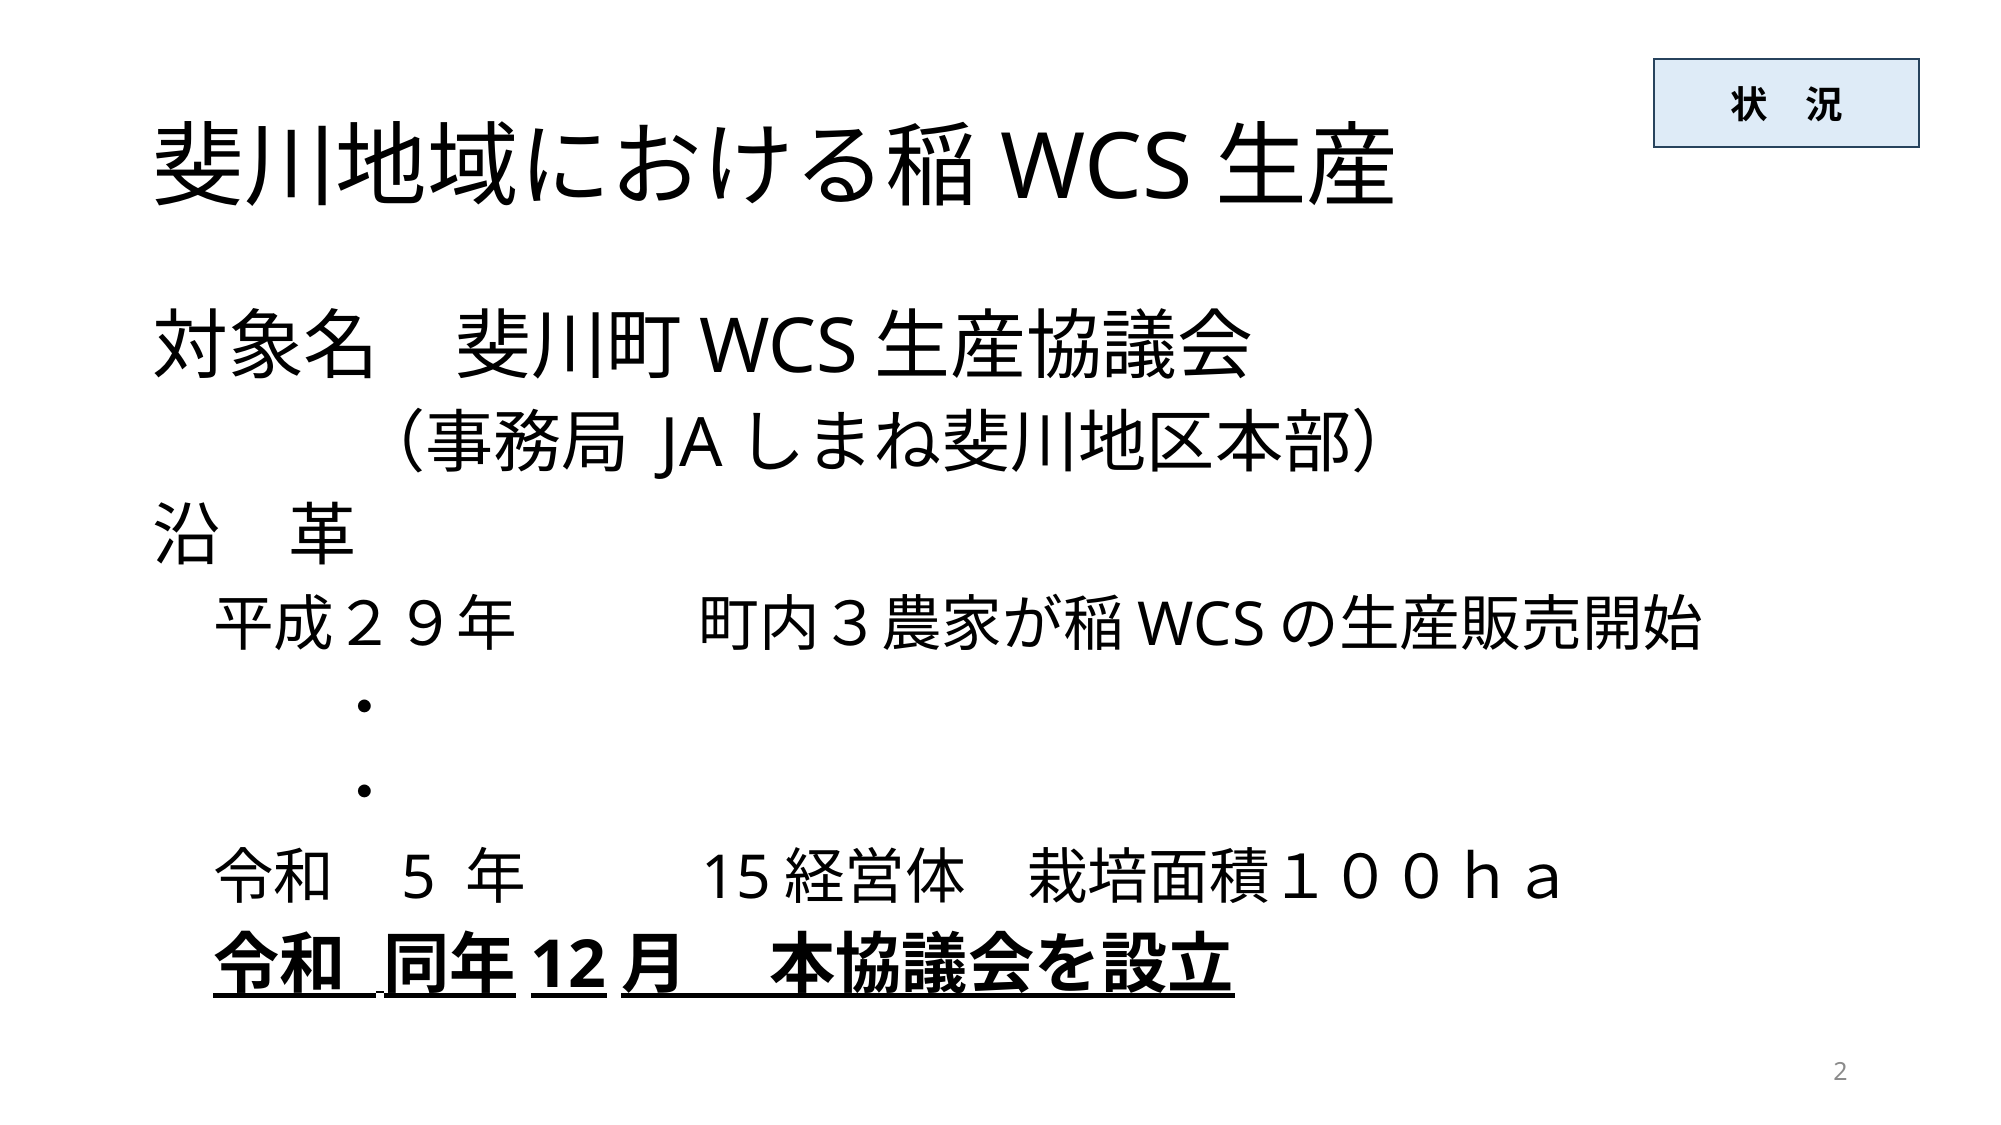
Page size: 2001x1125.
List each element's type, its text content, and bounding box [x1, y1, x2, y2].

list 対象名 斐川町WCS生産協議会 （事務局 JAしまね斐川地区本部） 沿 革 平成２９年 町内３農家が稲WCSの生産販売開始 ・ ・ 令和 5 年 15経営体 栽培面積１００ｈａ 令和 同年12月 本協議会を設立 [137, 299, 1863, 1014]
title 斐川地域における稲WCS生産 [137, 59, 1863, 278]
slide_number 2 [1412, 1042, 1863, 1103]
text_box 状 況 [1653, 58, 1920, 148]
